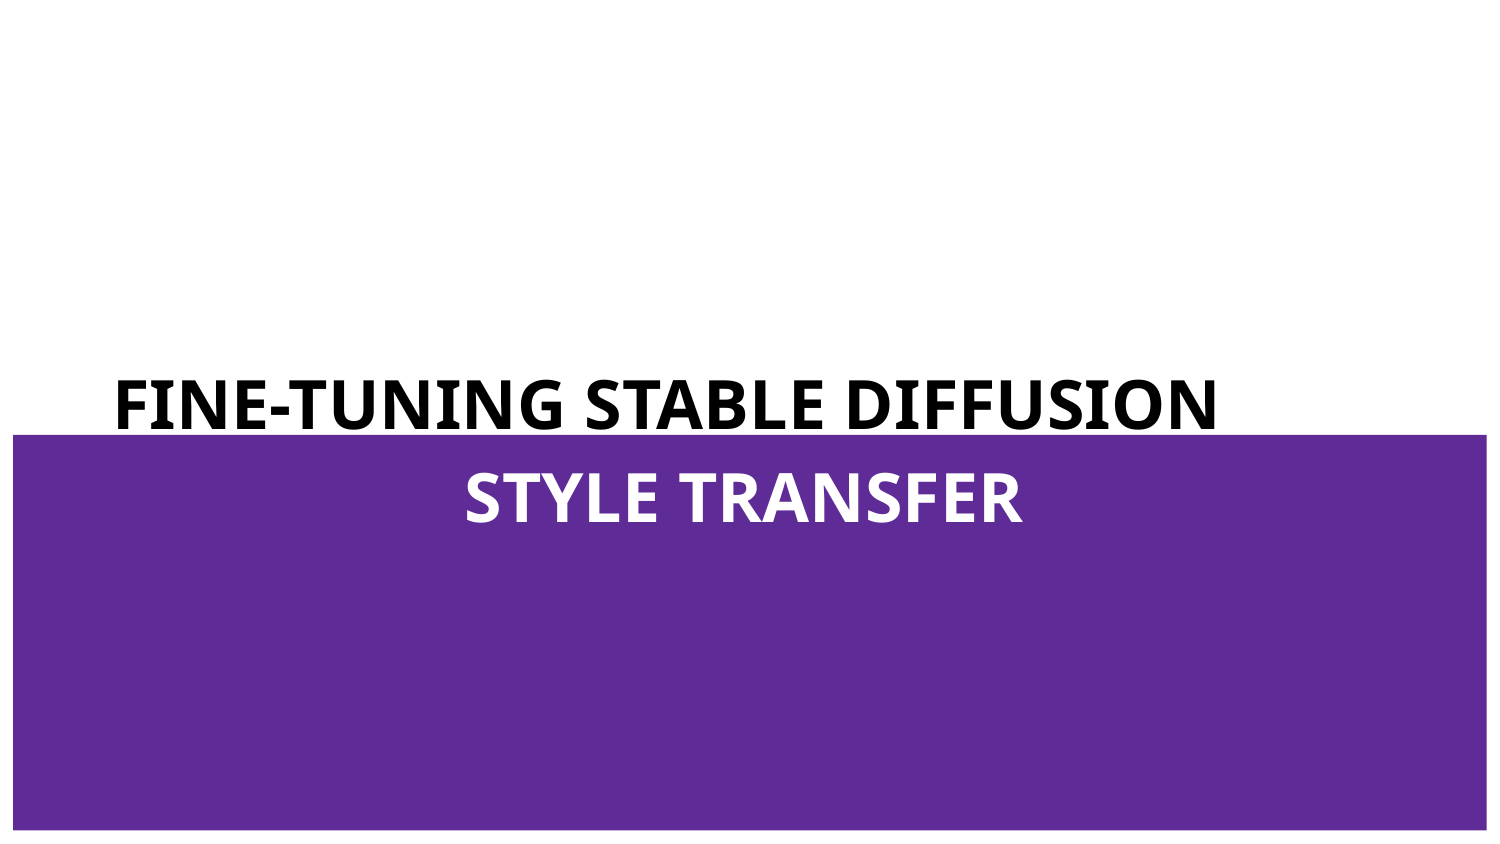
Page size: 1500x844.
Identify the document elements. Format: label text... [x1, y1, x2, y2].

title FINE-TUNING STABLE DIFFUSION FOR STYLE TRANSFER [35, 337, 1454, 558]
